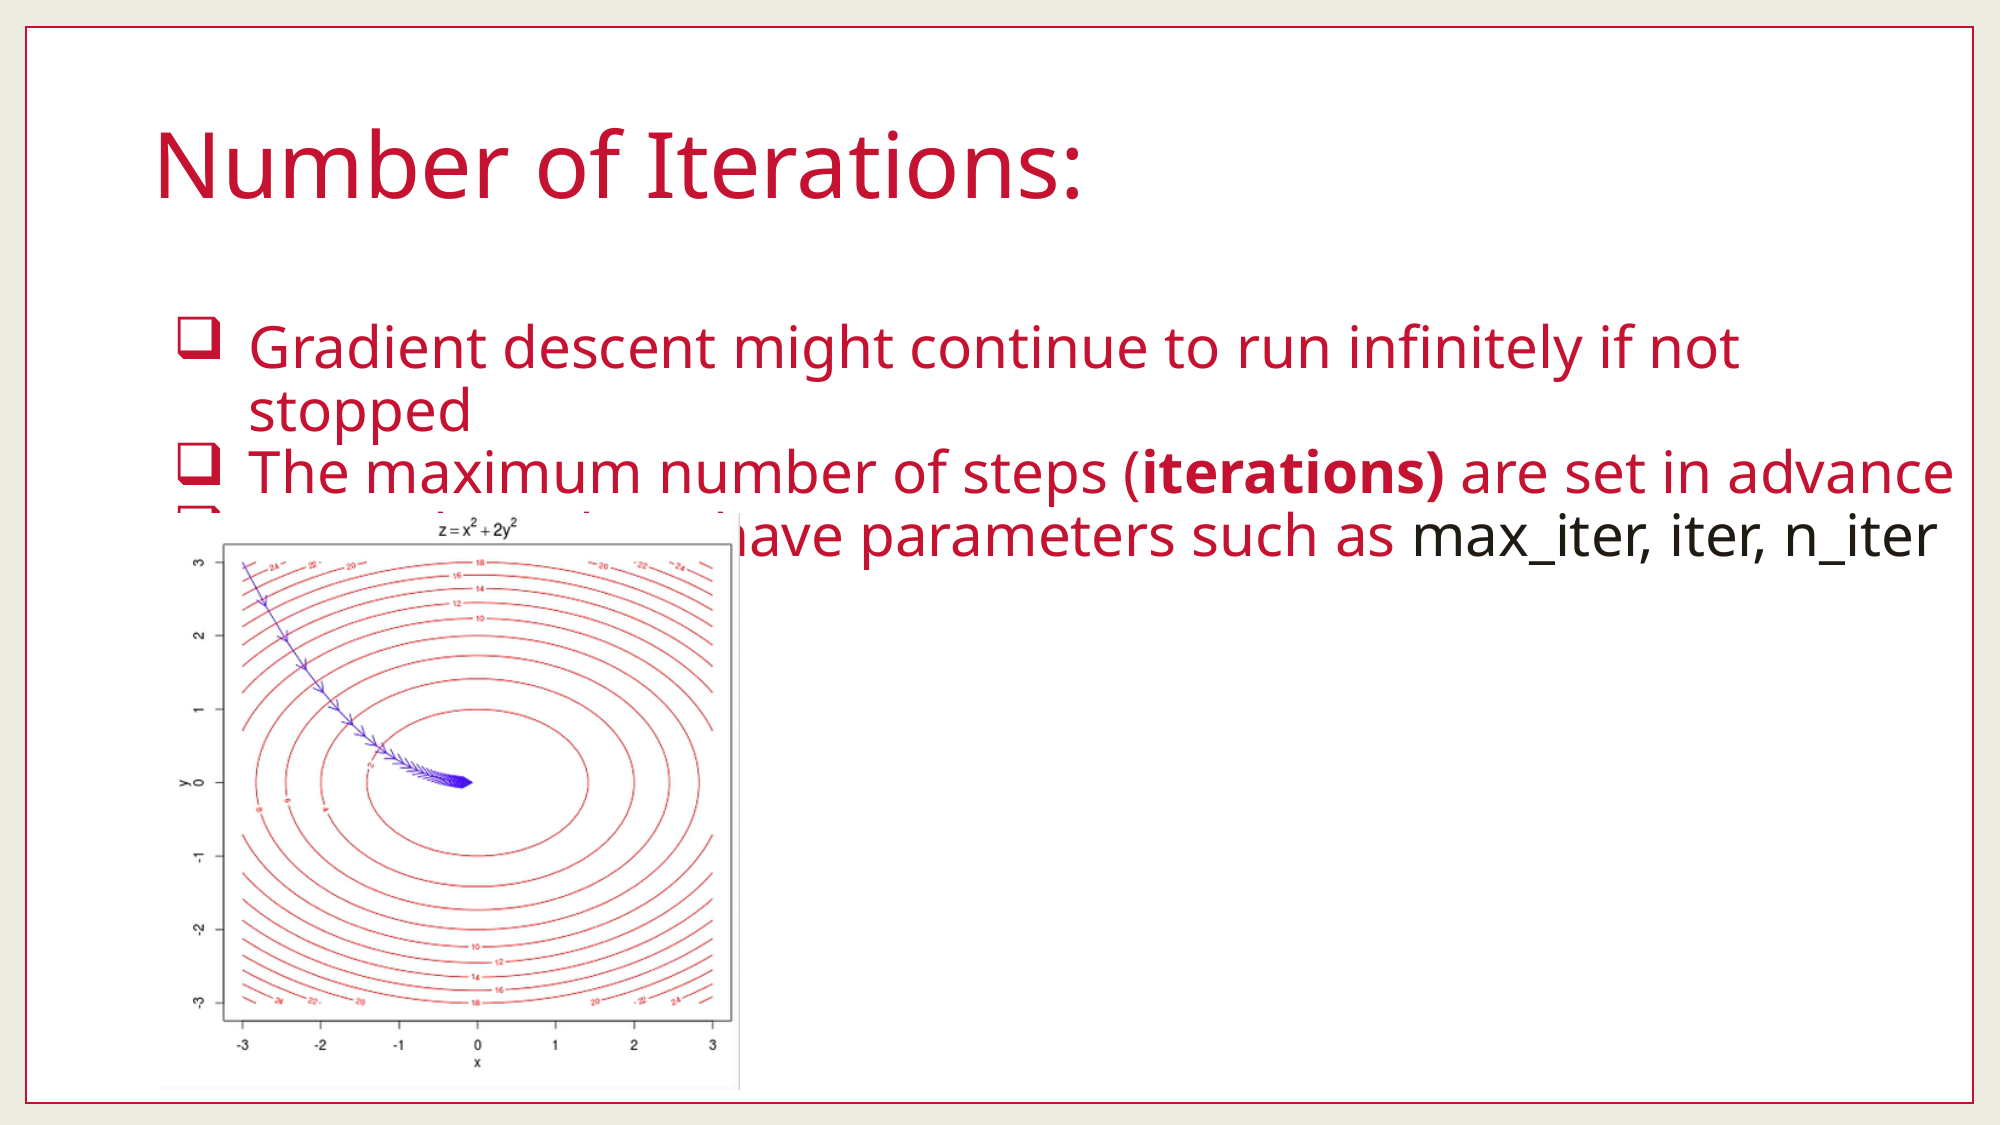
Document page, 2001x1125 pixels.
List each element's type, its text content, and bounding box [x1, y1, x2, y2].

picture [158, 512, 740, 1090]
title Number of Iterations: [137, 59, 2000, 278]
list Gradient descent might continue to run infinitely if not stopped The maximum number of steps (iterations) are set in advance Most algorithms have parameters such as max_iter, iter, n_iter [158, 310, 1976, 1125]
